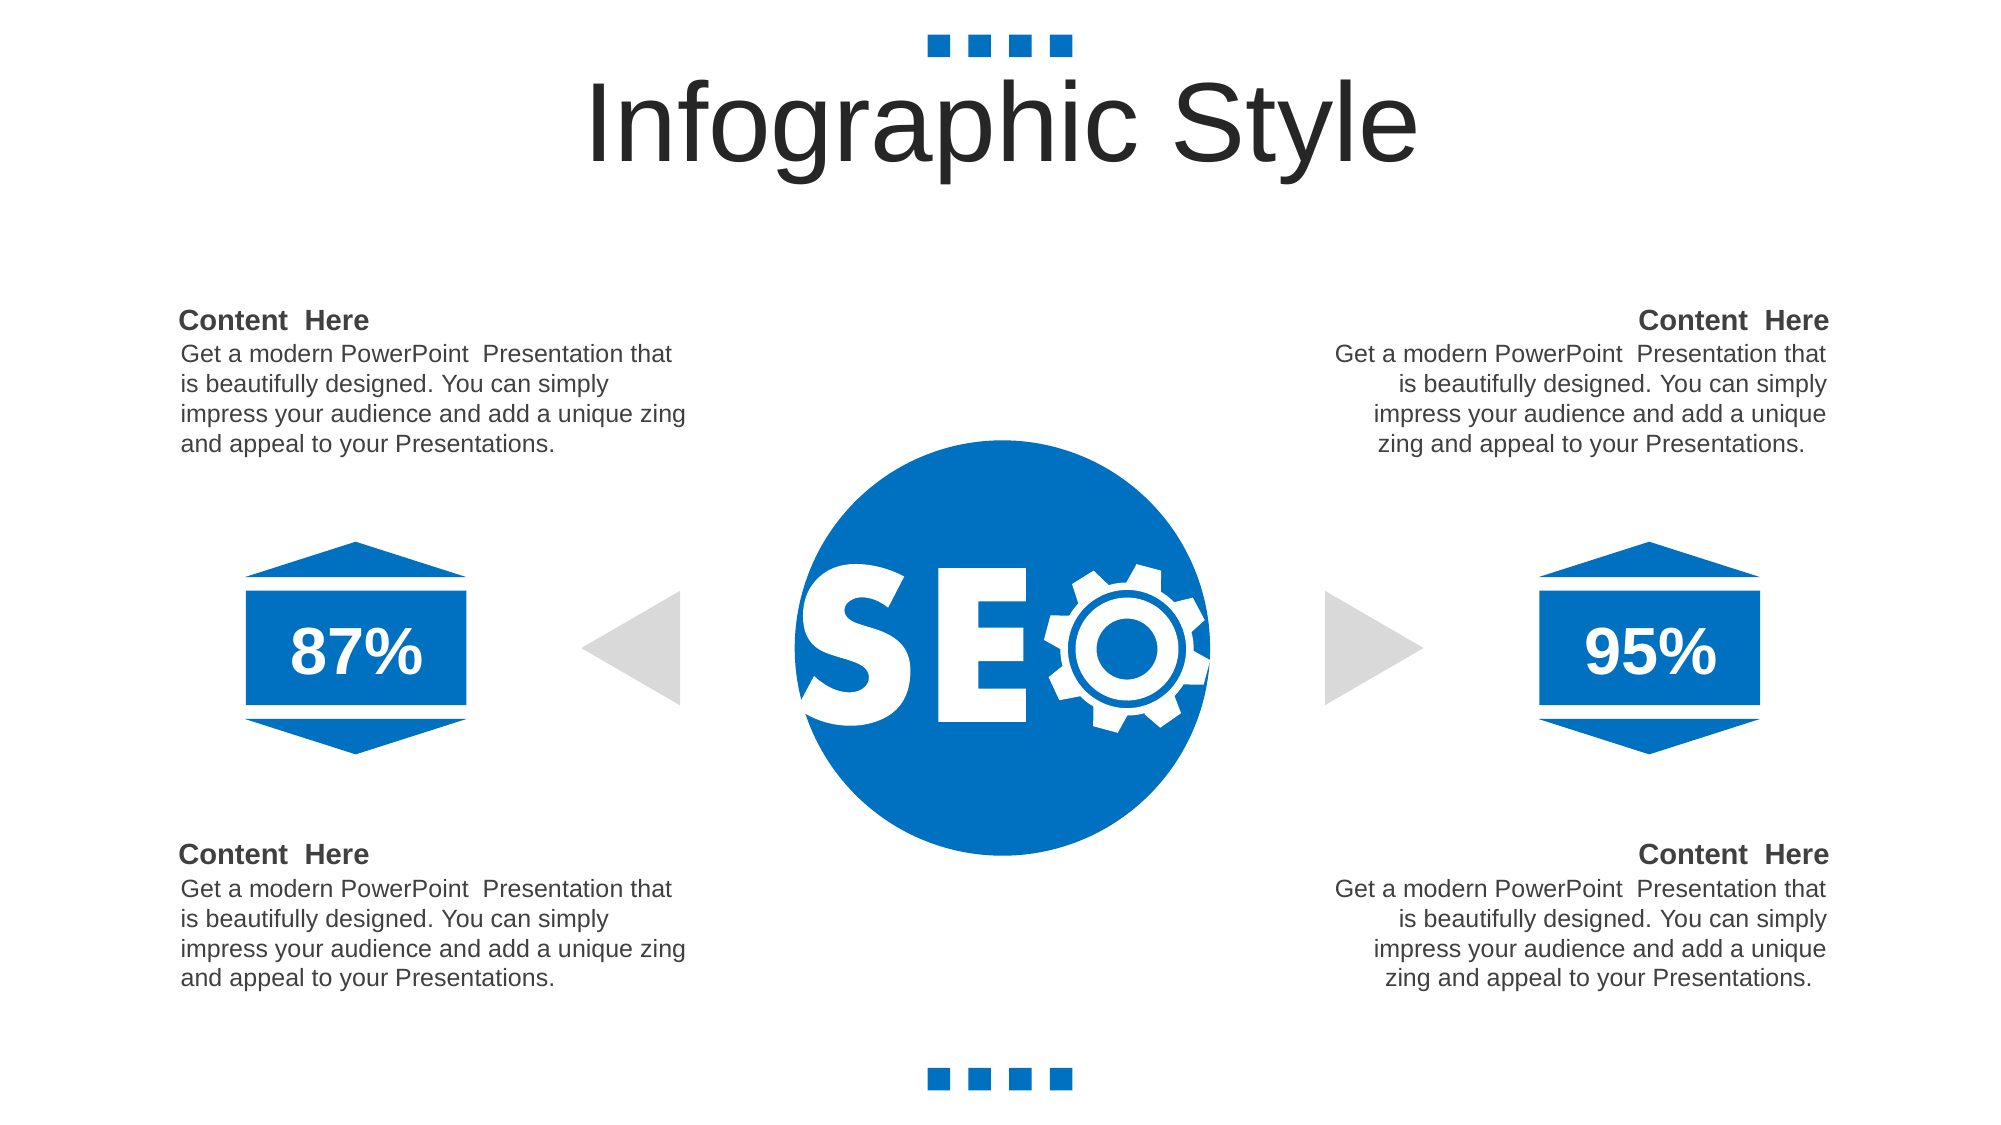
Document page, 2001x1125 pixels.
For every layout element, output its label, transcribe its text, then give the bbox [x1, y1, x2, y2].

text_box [163, 827, 706, 1002]
text_box [811, 439, 1194, 564]
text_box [1307, 293, 1845, 467]
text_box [796, 564, 1212, 733]
text_box [579, 588, 682, 708]
list Infographic Style [53, 65, 1952, 185]
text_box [1538, 541, 1761, 755]
text_box [811, 733, 1194, 857]
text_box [163, 293, 706, 467]
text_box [1307, 827, 1845, 1002]
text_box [244, 541, 467, 755]
text_box [1323, 588, 1426, 708]
